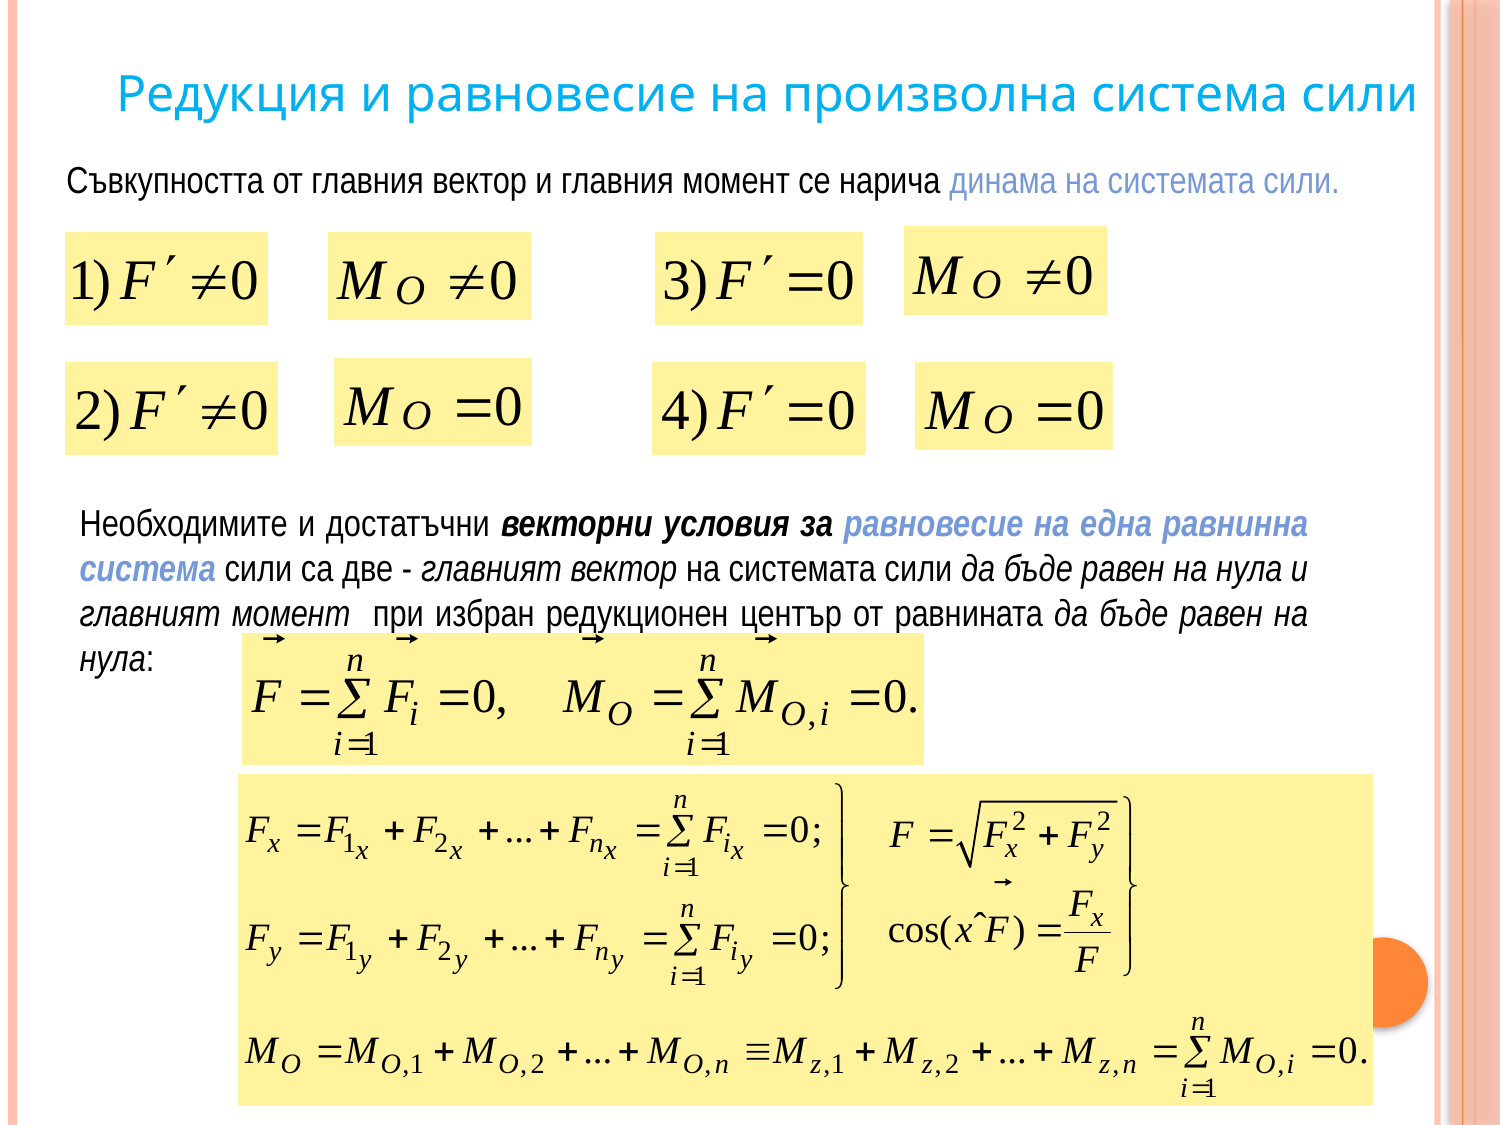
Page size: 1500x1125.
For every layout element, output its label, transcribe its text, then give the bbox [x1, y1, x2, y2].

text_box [902, 225, 1108, 316]
text_box Съвкупността от главния вектор и главния момент се нарича динама на системата сили. [51, 148, 1373, 209]
text_box Необходимите и достатъчни векторни условия за равновесие на една равнинна система сили са две - главният вектор на системата сили да бъде равен на нула и главният момент при избран редукционен център от равнината да бъде равен на нула: [64, 491, 1323, 732]
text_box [651, 361, 866, 456]
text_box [64, 361, 279, 456]
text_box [326, 231, 532, 321]
text_box Редукция и равновесие на произволна система сили [17, 53, 1500, 149]
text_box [333, 357, 533, 447]
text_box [914, 361, 1114, 451]
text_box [237, 773, 1374, 1107]
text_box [654, 231, 864, 326]
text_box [64, 231, 269, 326]
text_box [241, 632, 925, 766]
